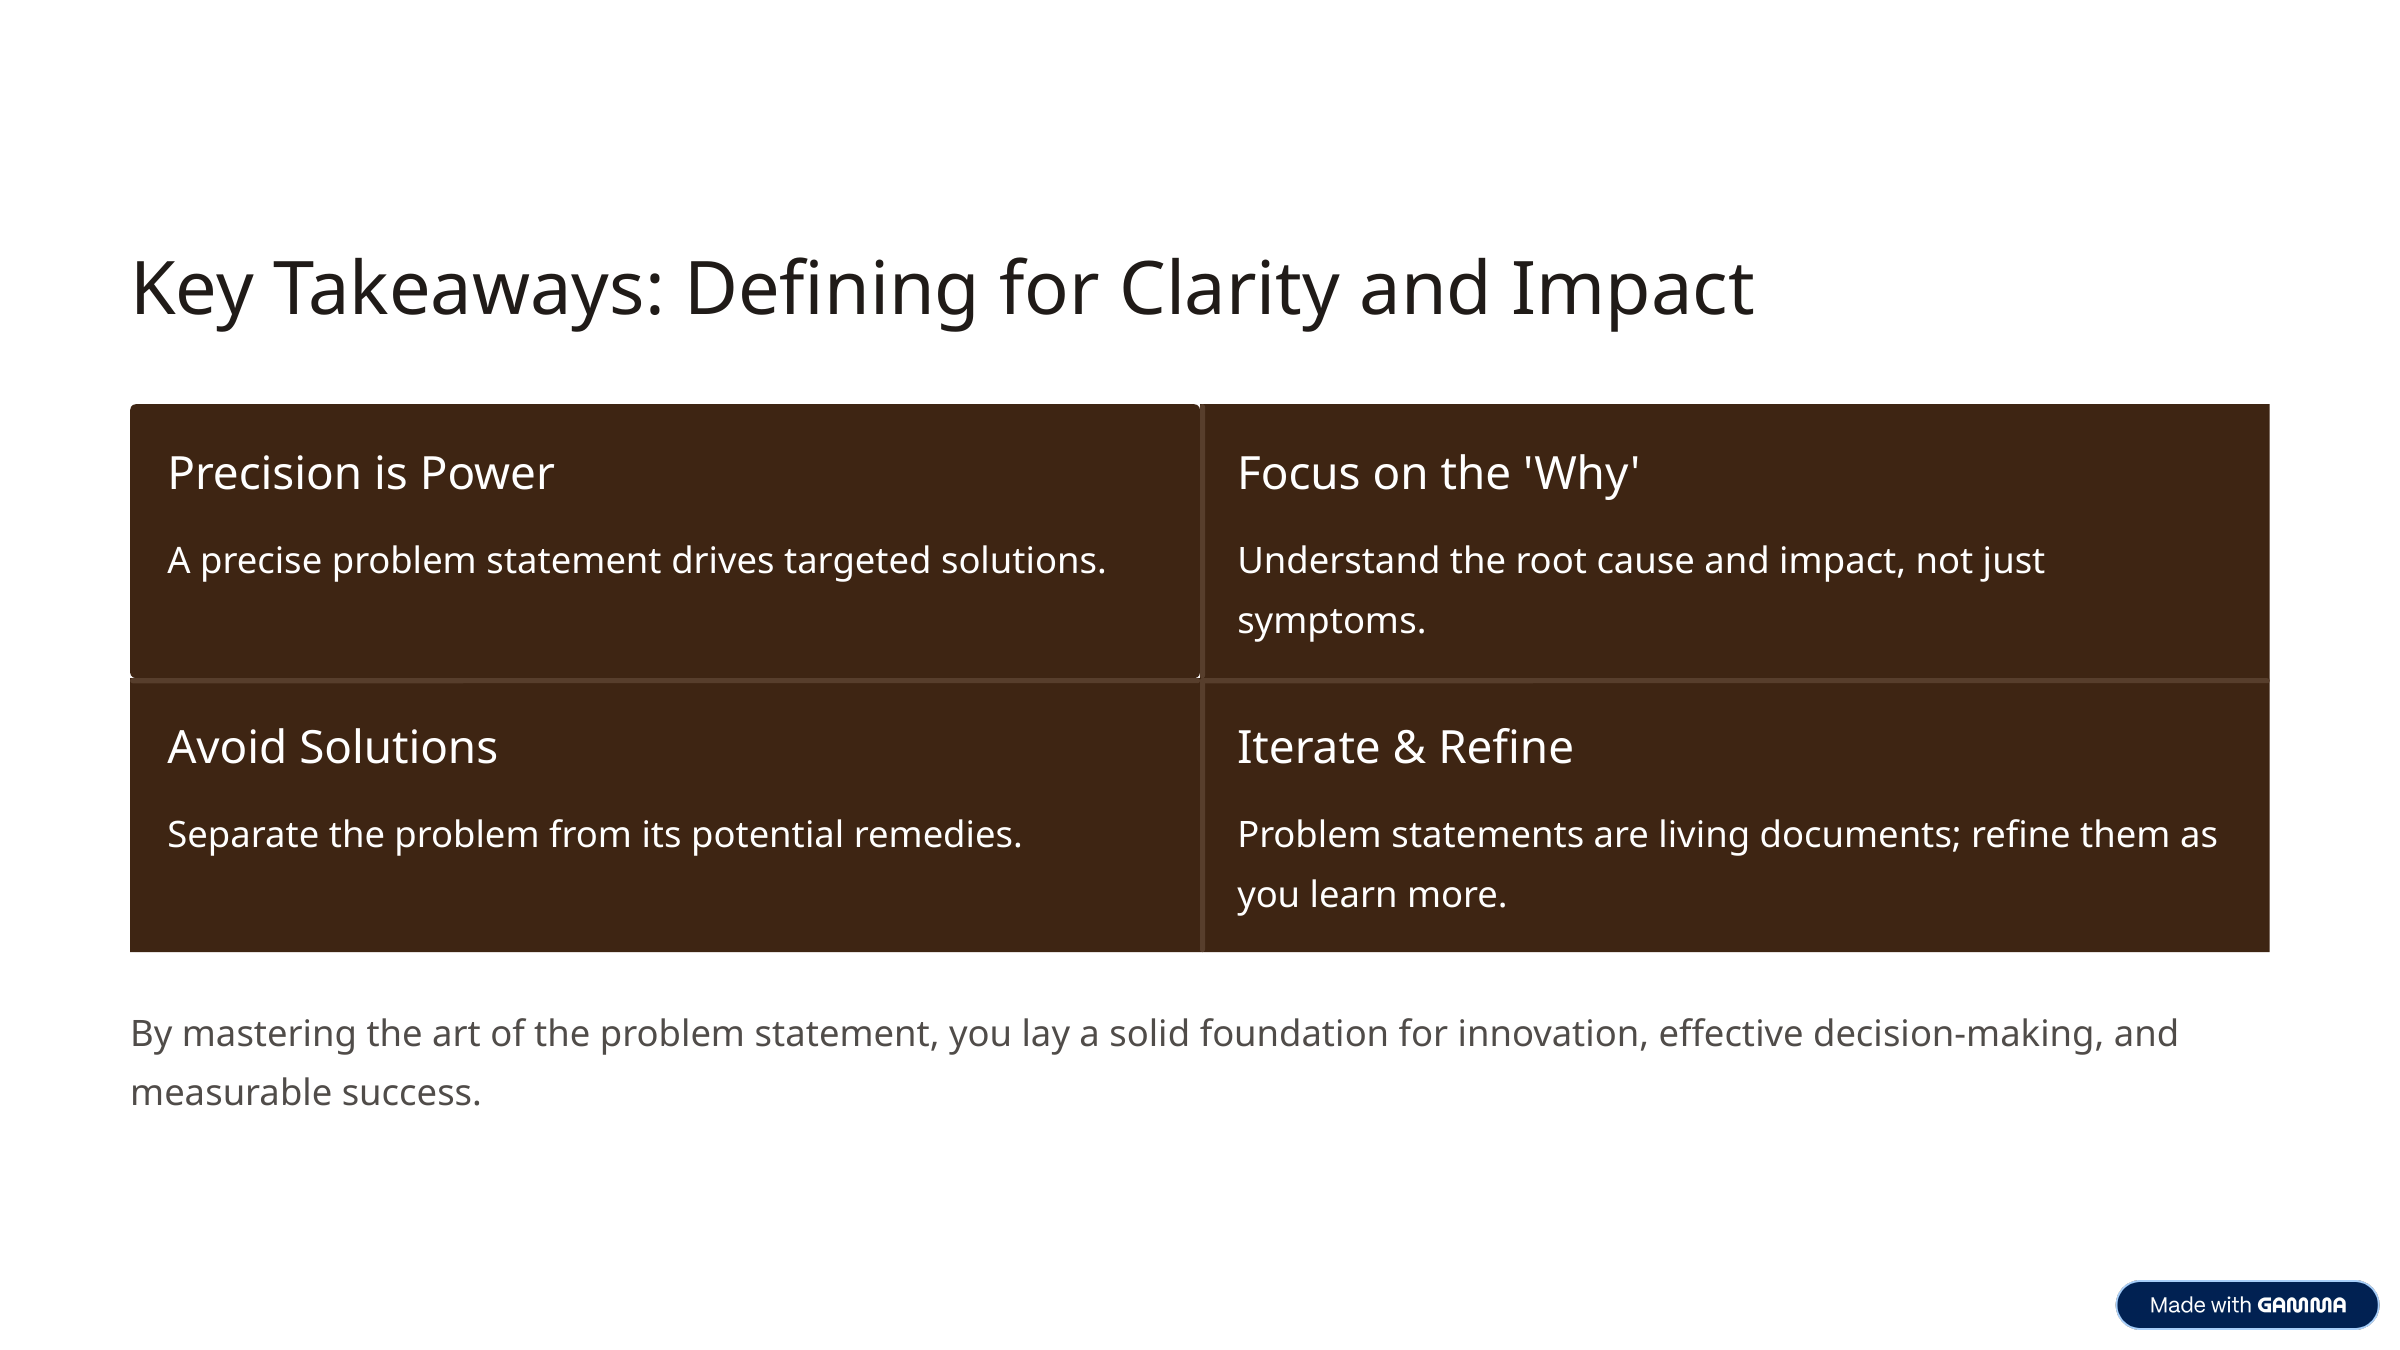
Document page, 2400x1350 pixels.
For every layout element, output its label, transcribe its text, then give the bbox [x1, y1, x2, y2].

text_box Problem statements are living documents; refine them as you learn more. [1237, 795, 2233, 915]
text_box [1200, 404, 1206, 678]
text_box [1203, 683, 2270, 953]
text_box Precision is Power [167, 441, 633, 500]
picture [2106, 1271, 2389, 1339]
text_box [130, 678, 1200, 684]
text_box [130, 683, 1200, 953]
text_box [1200, 683, 1206, 953]
text_box Key Takeaways: Defining for Clarity and Impact [130, 236, 1871, 330]
text_box Understand the root cause and impact, not just symptoms. [1237, 521, 2233, 641]
text_box [1205, 404, 2270, 678]
text_box Avoid Solutions [167, 715, 633, 774]
text_box Iterate & Refine [1237, 715, 1703, 774]
text_box A precise problem statement drives targeted solutions. [167, 521, 1163, 582]
text_box [130, 404, 1200, 678]
text_box Focus on the 'Why' [1237, 441, 1703, 500]
text_box Separate the problem from its potential remedies. [167, 795, 1163, 856]
text_box [1200, 678, 2270, 684]
text_box By mastering the art of the problem statement, you lay a solid foundation for innovation, effective decision-making, and measurable success. [130, 993, 2270, 1113]
